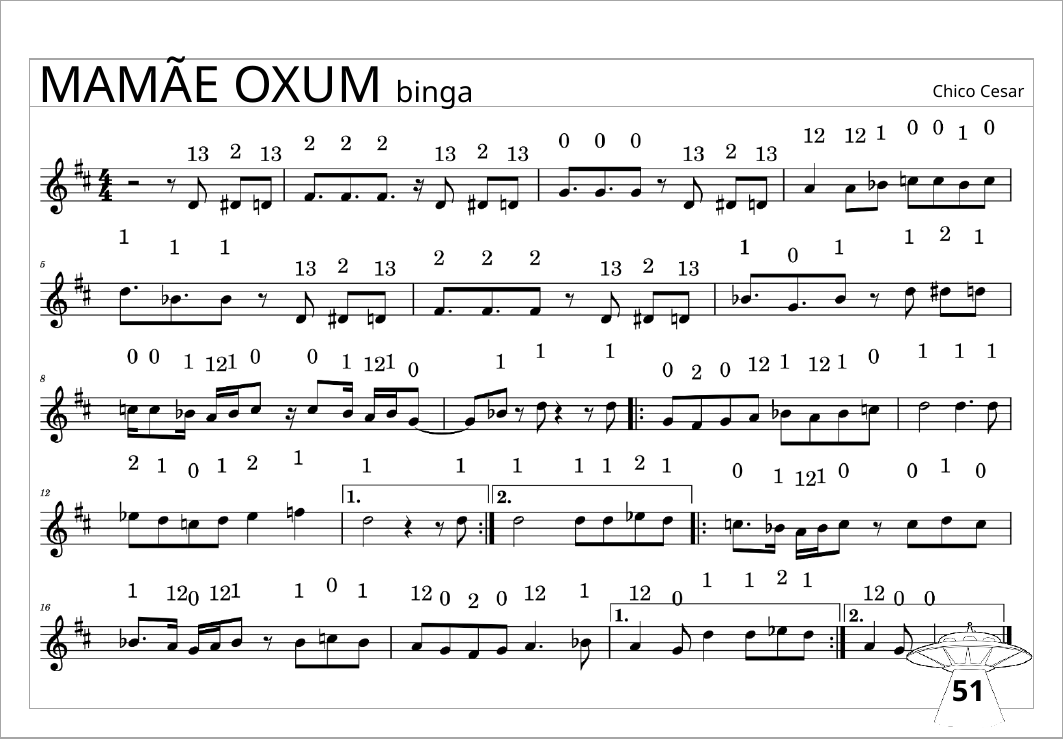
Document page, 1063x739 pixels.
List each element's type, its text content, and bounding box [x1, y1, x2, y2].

text_box [756, 57, 1035, 108]
text_box [27, 680, 881, 711]
text_box Chico Cesar [756, 53, 1040, 109]
text_box [0, 0, 1063, 739]
picture [23, 96, 1051, 739]
text_box MAMÃE OXUM binga [23, 45, 756, 95]
